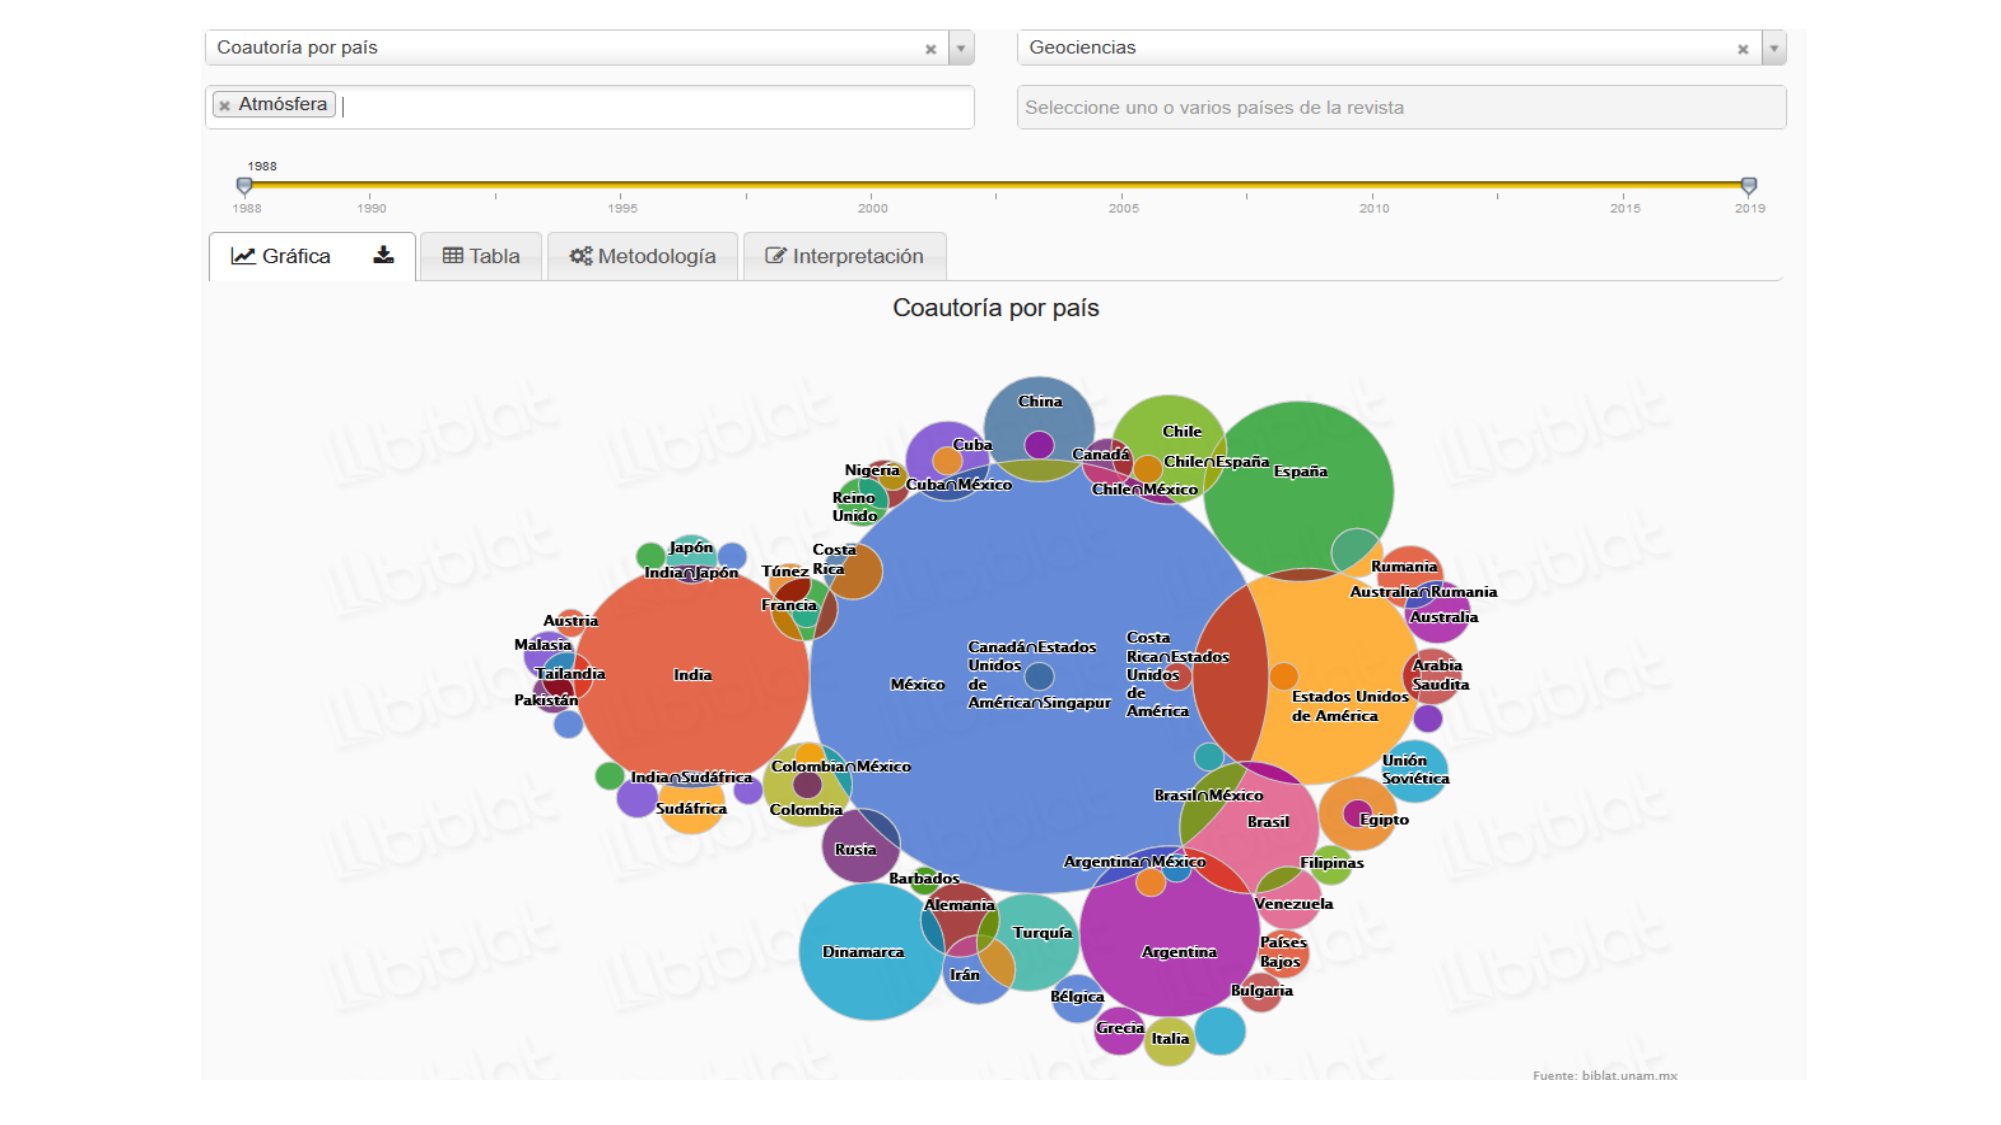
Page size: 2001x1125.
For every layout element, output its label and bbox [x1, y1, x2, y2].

picture [200, 29, 1807, 1080]
